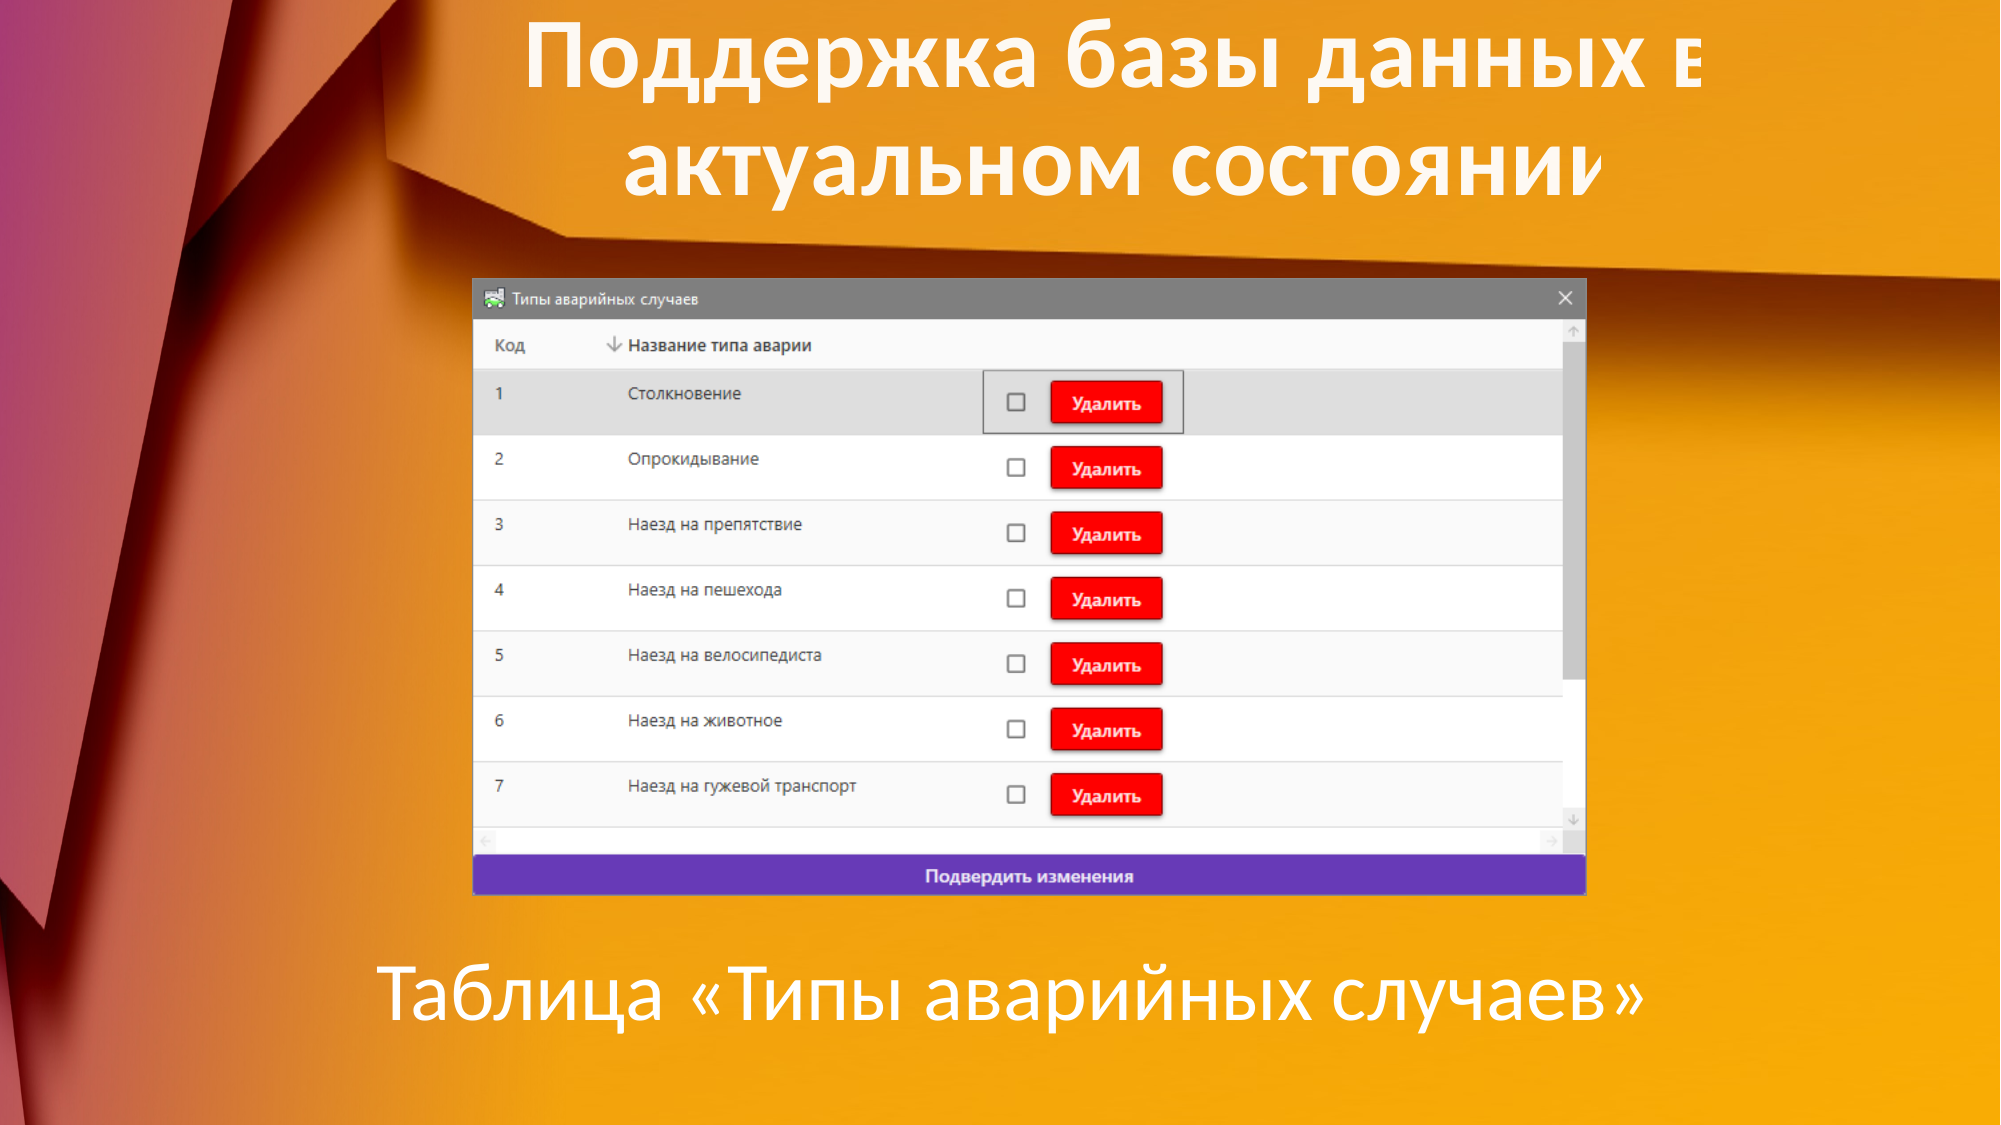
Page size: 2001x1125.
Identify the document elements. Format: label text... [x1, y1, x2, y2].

title Поддержка базы данных в актуальном состоянии [321, 0, 1927, 218]
picture [0, 0, 2000, 1125]
text_box Таблица «Типы аварийных случаев» [361, 929, 1698, 1045]
